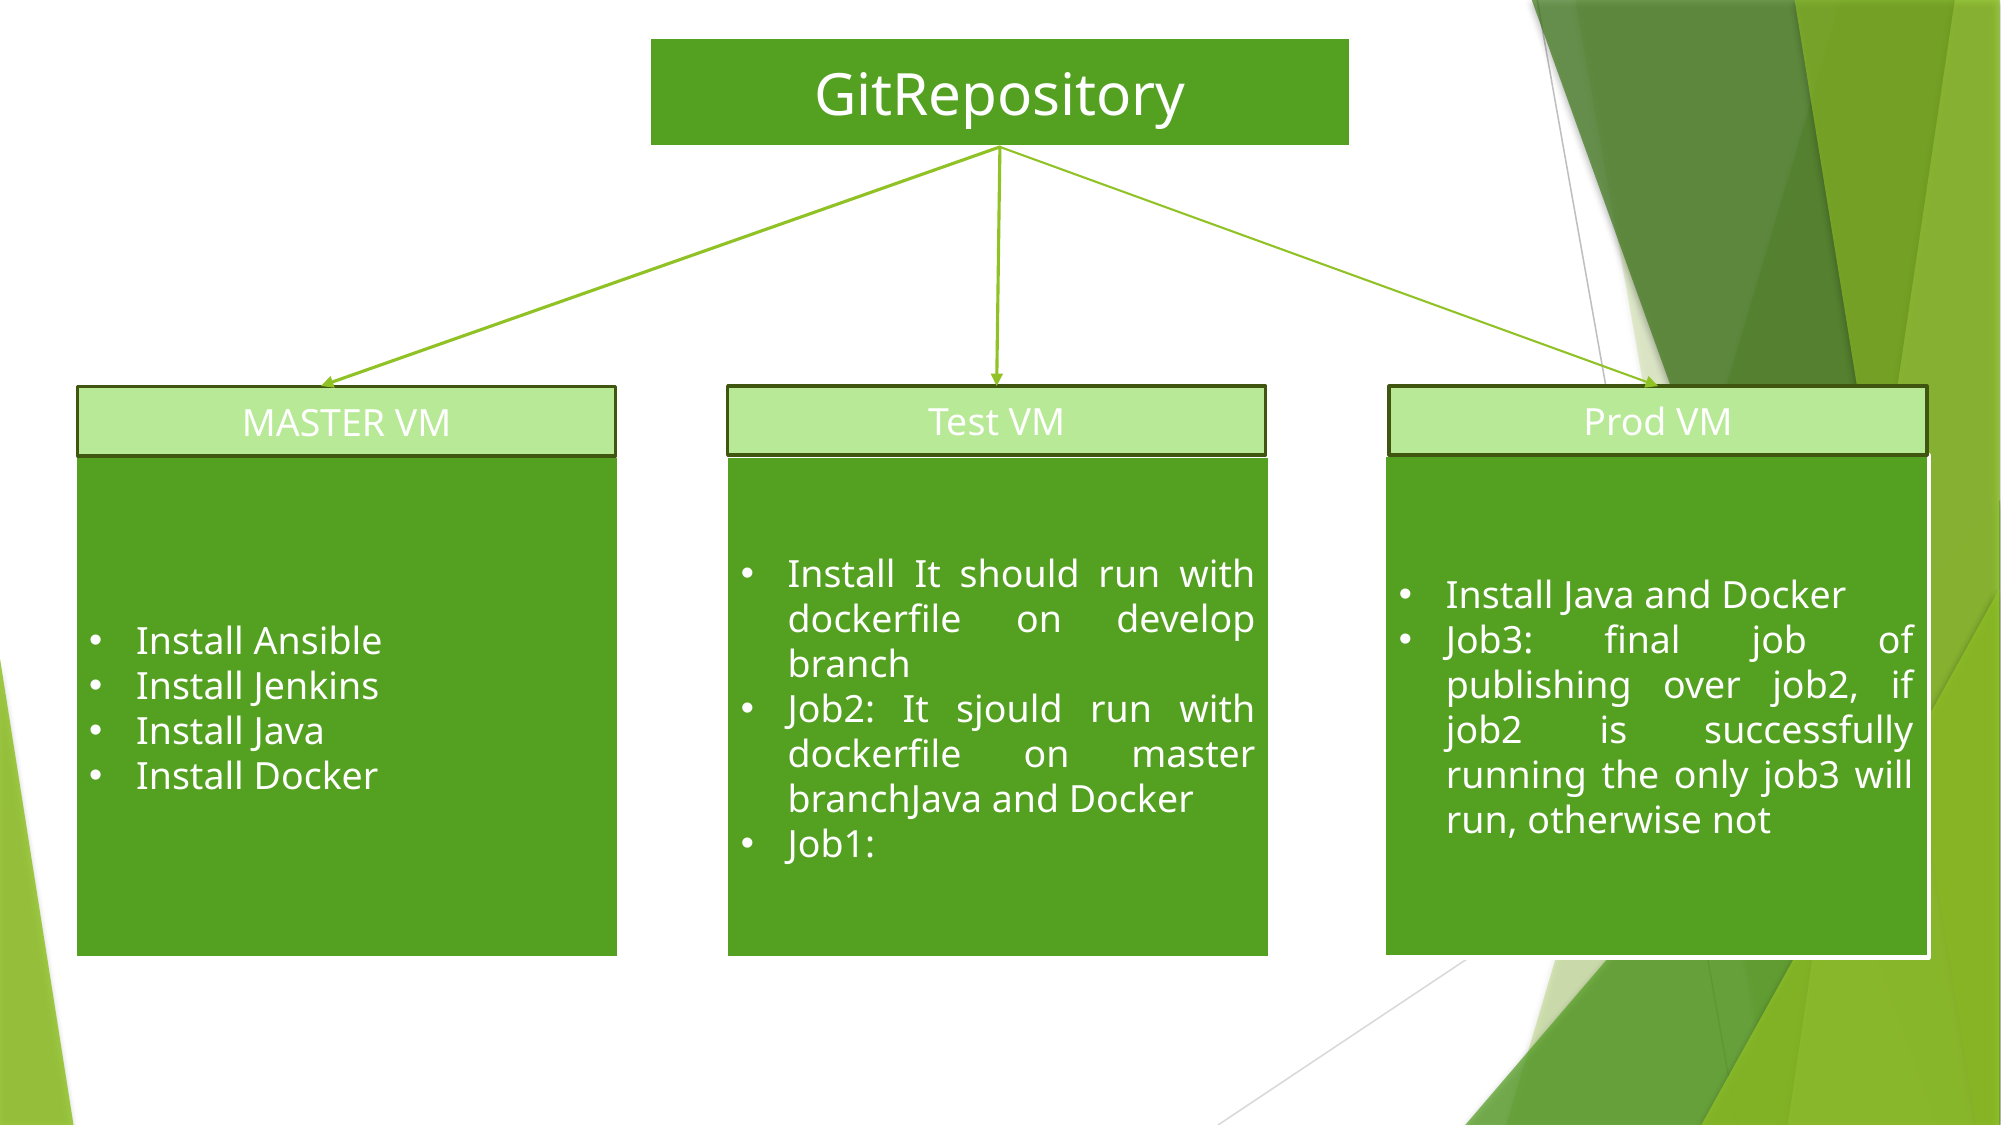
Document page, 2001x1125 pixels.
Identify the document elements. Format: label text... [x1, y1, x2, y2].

text_box Install Java and Docker Job3: final job of publishing over job2, if job2 is successfully running the only job3 will run, otherwise not [1382, 453, 1931, 960]
text_box Install It should run with dockerfile on develop branch Job2: It sjould run with dockerfile on master branchJava and Docker Job1: [724, 454, 1273, 961]
text_box GitRepository [647, 35, 1353, 145]
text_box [320, 146, 994, 387]
text_box Prod VM [1387, 384, 1929, 457]
text_box MASTER VM [76, 385, 617, 458]
text_box Test VM [726, 396, 1267, 457]
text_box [999, 146, 1659, 387]
text_box Install Ansible Install Jenkins Install Java Install Docker [72, 454, 621, 961]
